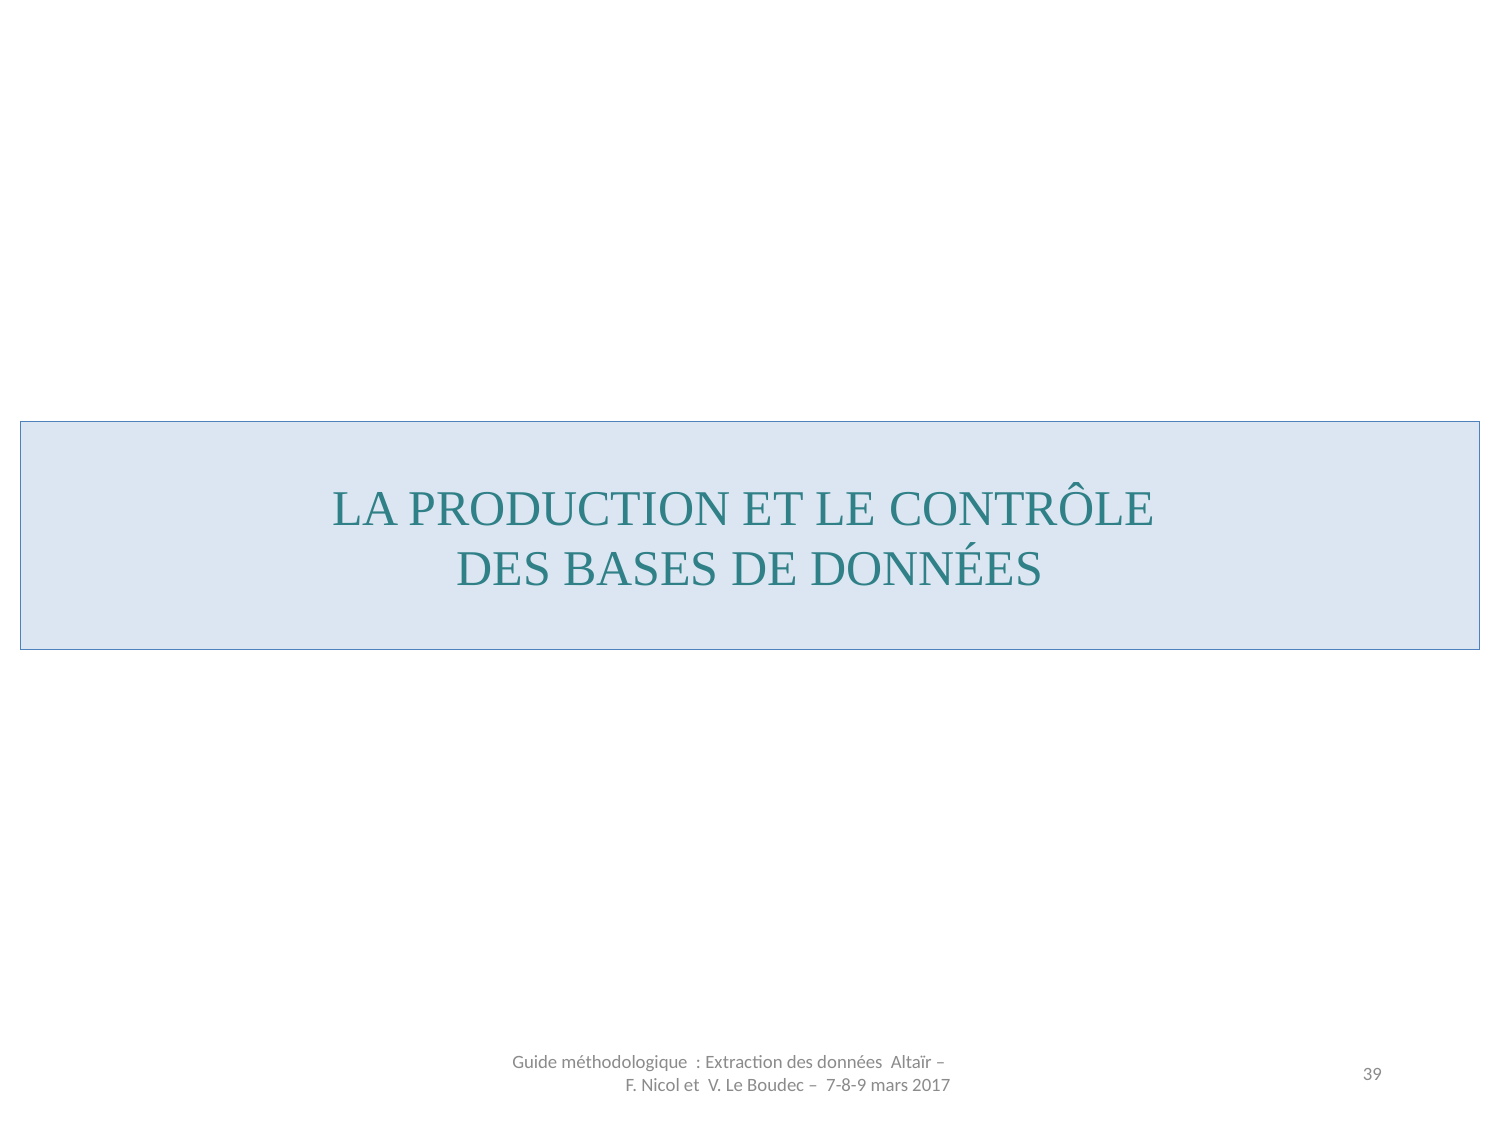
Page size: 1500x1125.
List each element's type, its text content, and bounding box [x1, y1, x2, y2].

text_box <numéro> [1059, 1042, 1397, 1103]
text_box Guide méthodologique : Extraction des données Altaïr – F. Nicol et V. Le Boudec – 7-8-9 mars 2017 [496, 1042, 1003, 1103]
text_box LA PRODUCTION ET LE CONTRÔLE DES BASES DE DONNéES [20, 421, 1480, 650]
